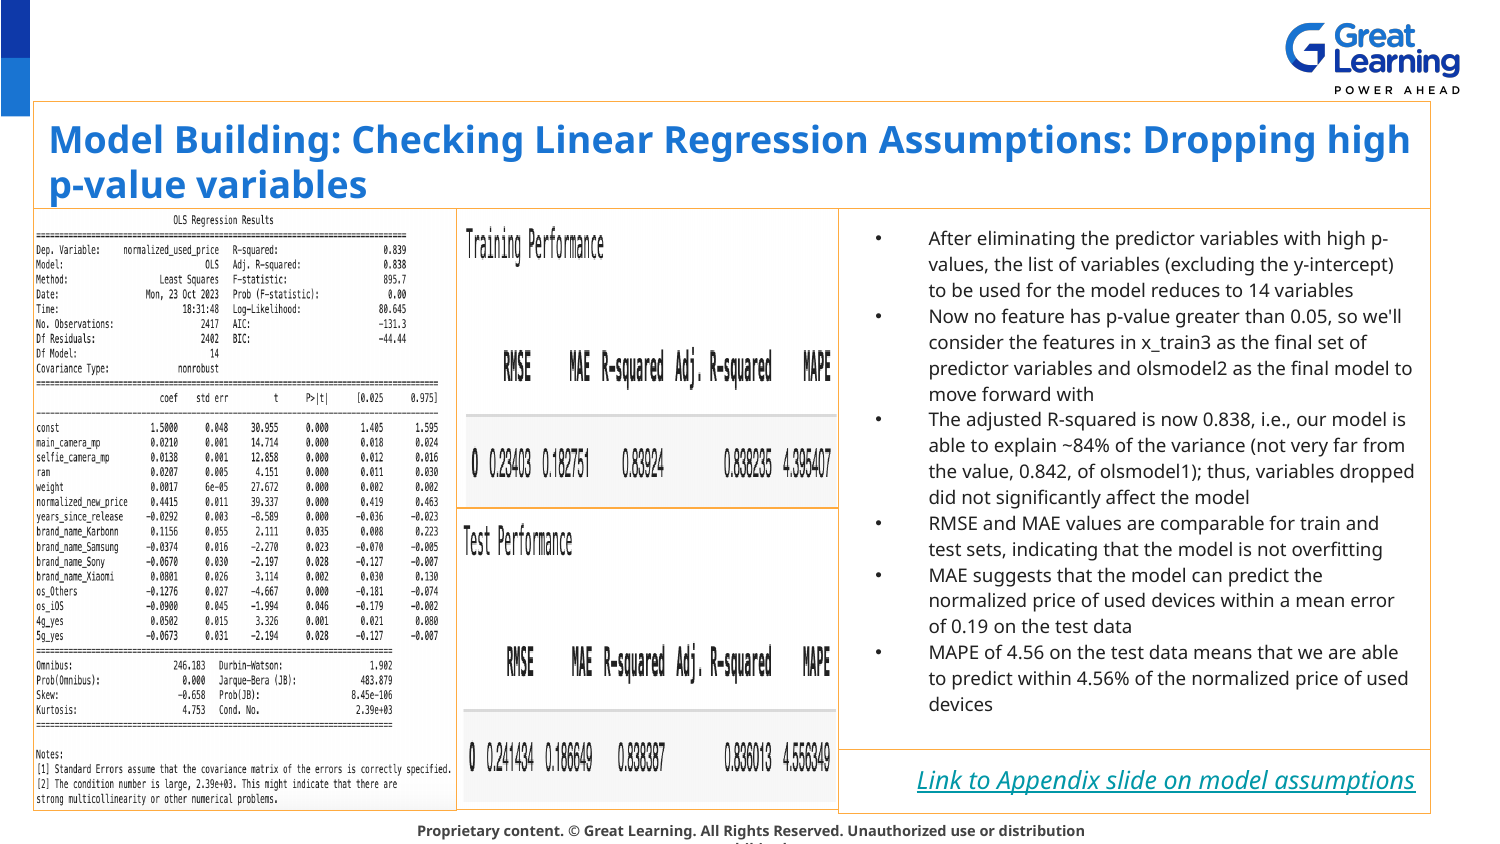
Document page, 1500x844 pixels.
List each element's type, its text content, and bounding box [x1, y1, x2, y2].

title Model Building: Checking Linear Regression Assumptions: Dropping high p-value variables [33, 101, 1431, 208]
text_box Link to Appendix slide on model assumptions [842, 749, 1431, 814]
list After eliminating the predictor variables with high p-values, the list of variables (excluding the y-intercept) to be used for the model reduces to 14 variables Now no feature has p-value greater than 0.05, so we'll consider the features in x_train3 as the final set of predictor variables and olsmodel2 as the final model to move forward with The adjusted R-squared is now 0.838, i.e., our model is able to explain ~84% of the variance (not very far from the value, 0.842, of olsmodel1); thus, variables dropped did not significantly affect the model RMSE and MAE values are comparable for train and test sets, indicating that the model is not overfitting MAE suggests that the model can predict the normalized price of used devices within a mean error of 0.19 on the test data MAPE of 4.56 on the test data means that we are able to predict within 4.56% of the normalized price of used devices [840, 208, 1431, 749]
picture [32, 208, 839, 811]
picture [1258, 11, 1487, 106]
